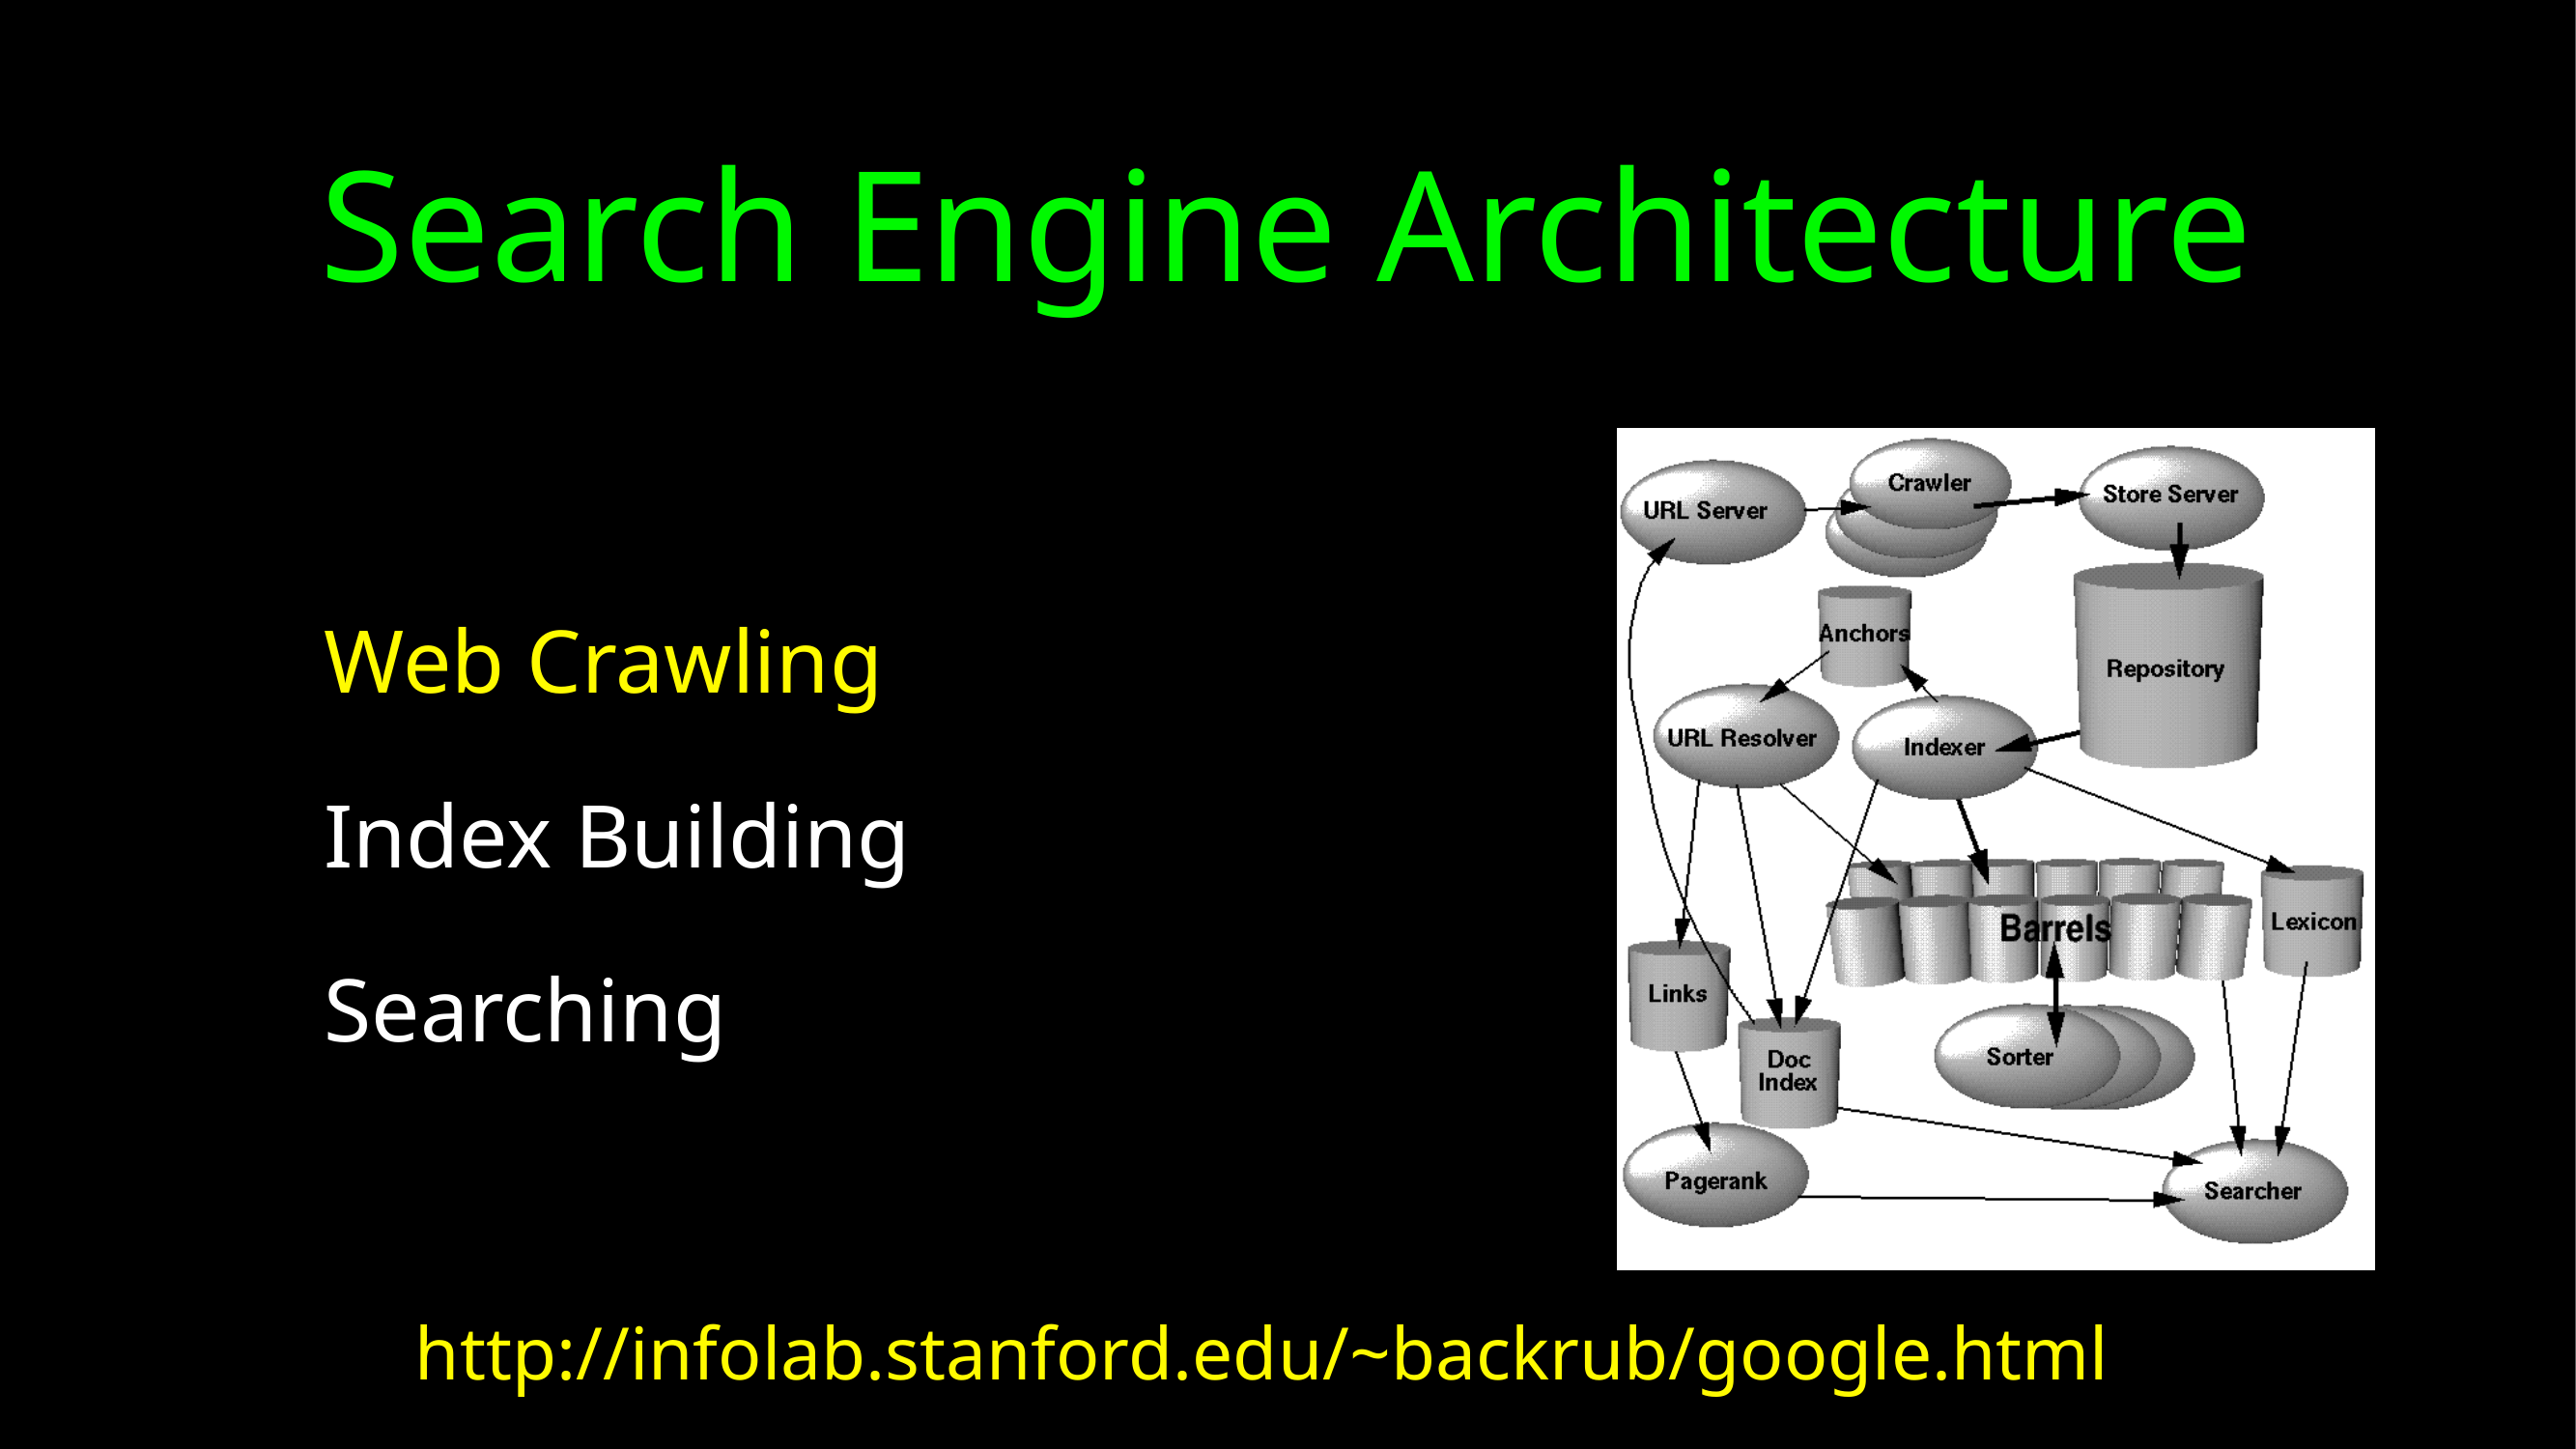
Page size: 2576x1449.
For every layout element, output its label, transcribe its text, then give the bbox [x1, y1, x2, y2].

text_box http://infolab.stanford.edu/~backrub/google.html [407, 1299, 2118, 1404]
list Web Crawling Index Building Searching [183, 412, 1504, 1255]
title Search Engine Architecture [183, 38, 2392, 404]
picture [1617, 428, 2375, 1270]
